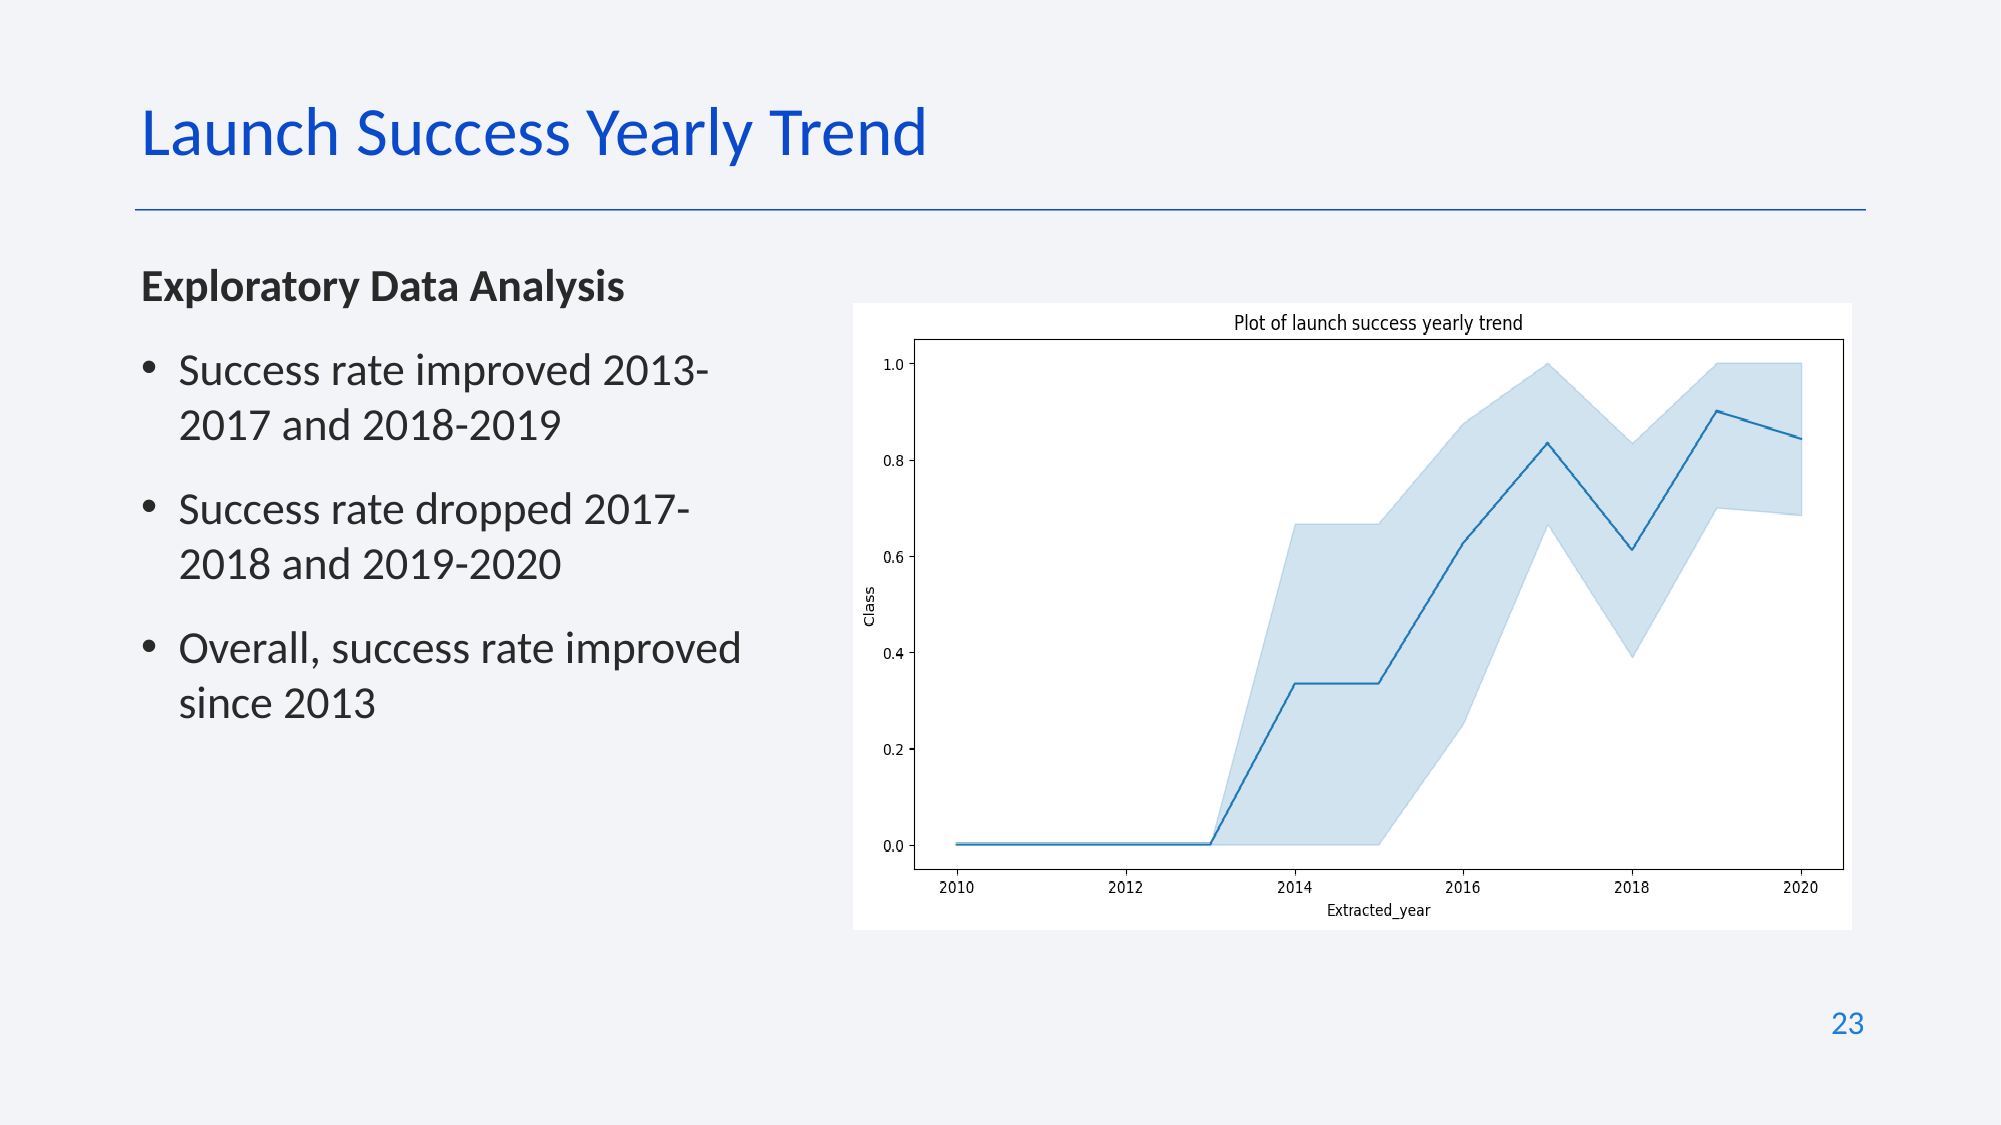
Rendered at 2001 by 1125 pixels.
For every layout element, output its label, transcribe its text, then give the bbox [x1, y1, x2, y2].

picture [0, 0, 2001, 1125]
list Exploratory Data Analysis Success rate improved 2013-2017 and 2018-2019 Success rate dropped 2017-2018 and 2019-2020 Overall, success rate improved since 2013 [126, 248, 772, 874]
text_box Launch Success Yearly Trend [126, 88, 1852, 179]
slide_number 23 [1429, 988, 1880, 1055]
